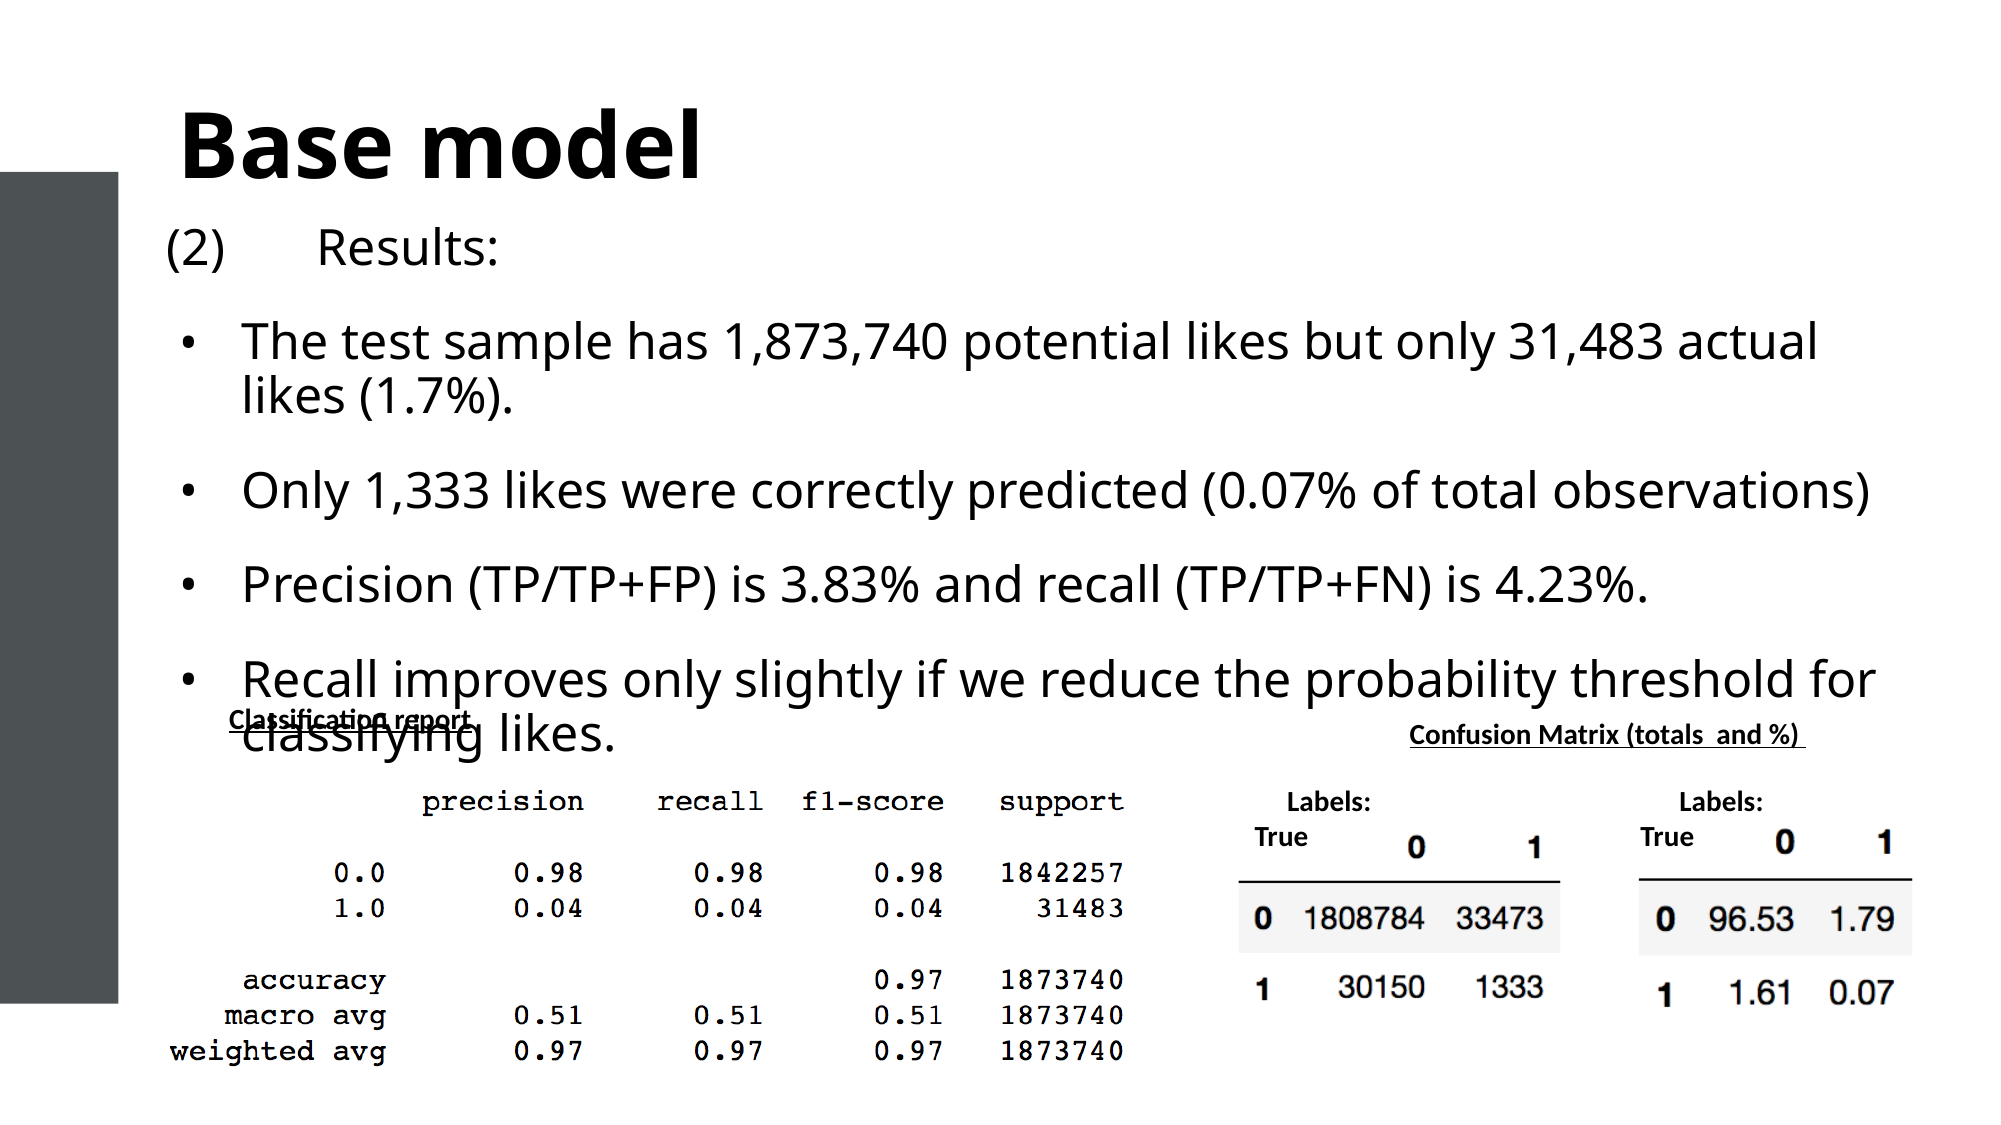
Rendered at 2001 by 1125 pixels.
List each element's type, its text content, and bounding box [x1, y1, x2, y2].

picture [1617, 815, 1938, 1034]
text_box Confusion Matrix (totals and %) [1394, 700, 1836, 744]
text_box Classification report [214, 685, 656, 729]
picture [151, 778, 1162, 1084]
picture [1223, 820, 1594, 1034]
title Base model [162, 40, 1888, 179]
text_box Labels: True [1625, 766, 2000, 821]
text_box Labels: True [1239, 766, 1625, 821]
list (2) Results: The test sample has 1,873,740 potential likes but only 31,483 actual likes (1.7%). Only 1,333 likes were correctly predicted (0.07% of total observations) Precision (TP/TP+FP) is 3.83% and recall (TP/TP+FN) is 4.23%. Recall improves only slightly if we reduce the probability threshold for classifying likes. [151, 179, 1941, 410]
text_box [0, 171, 119, 1004]
